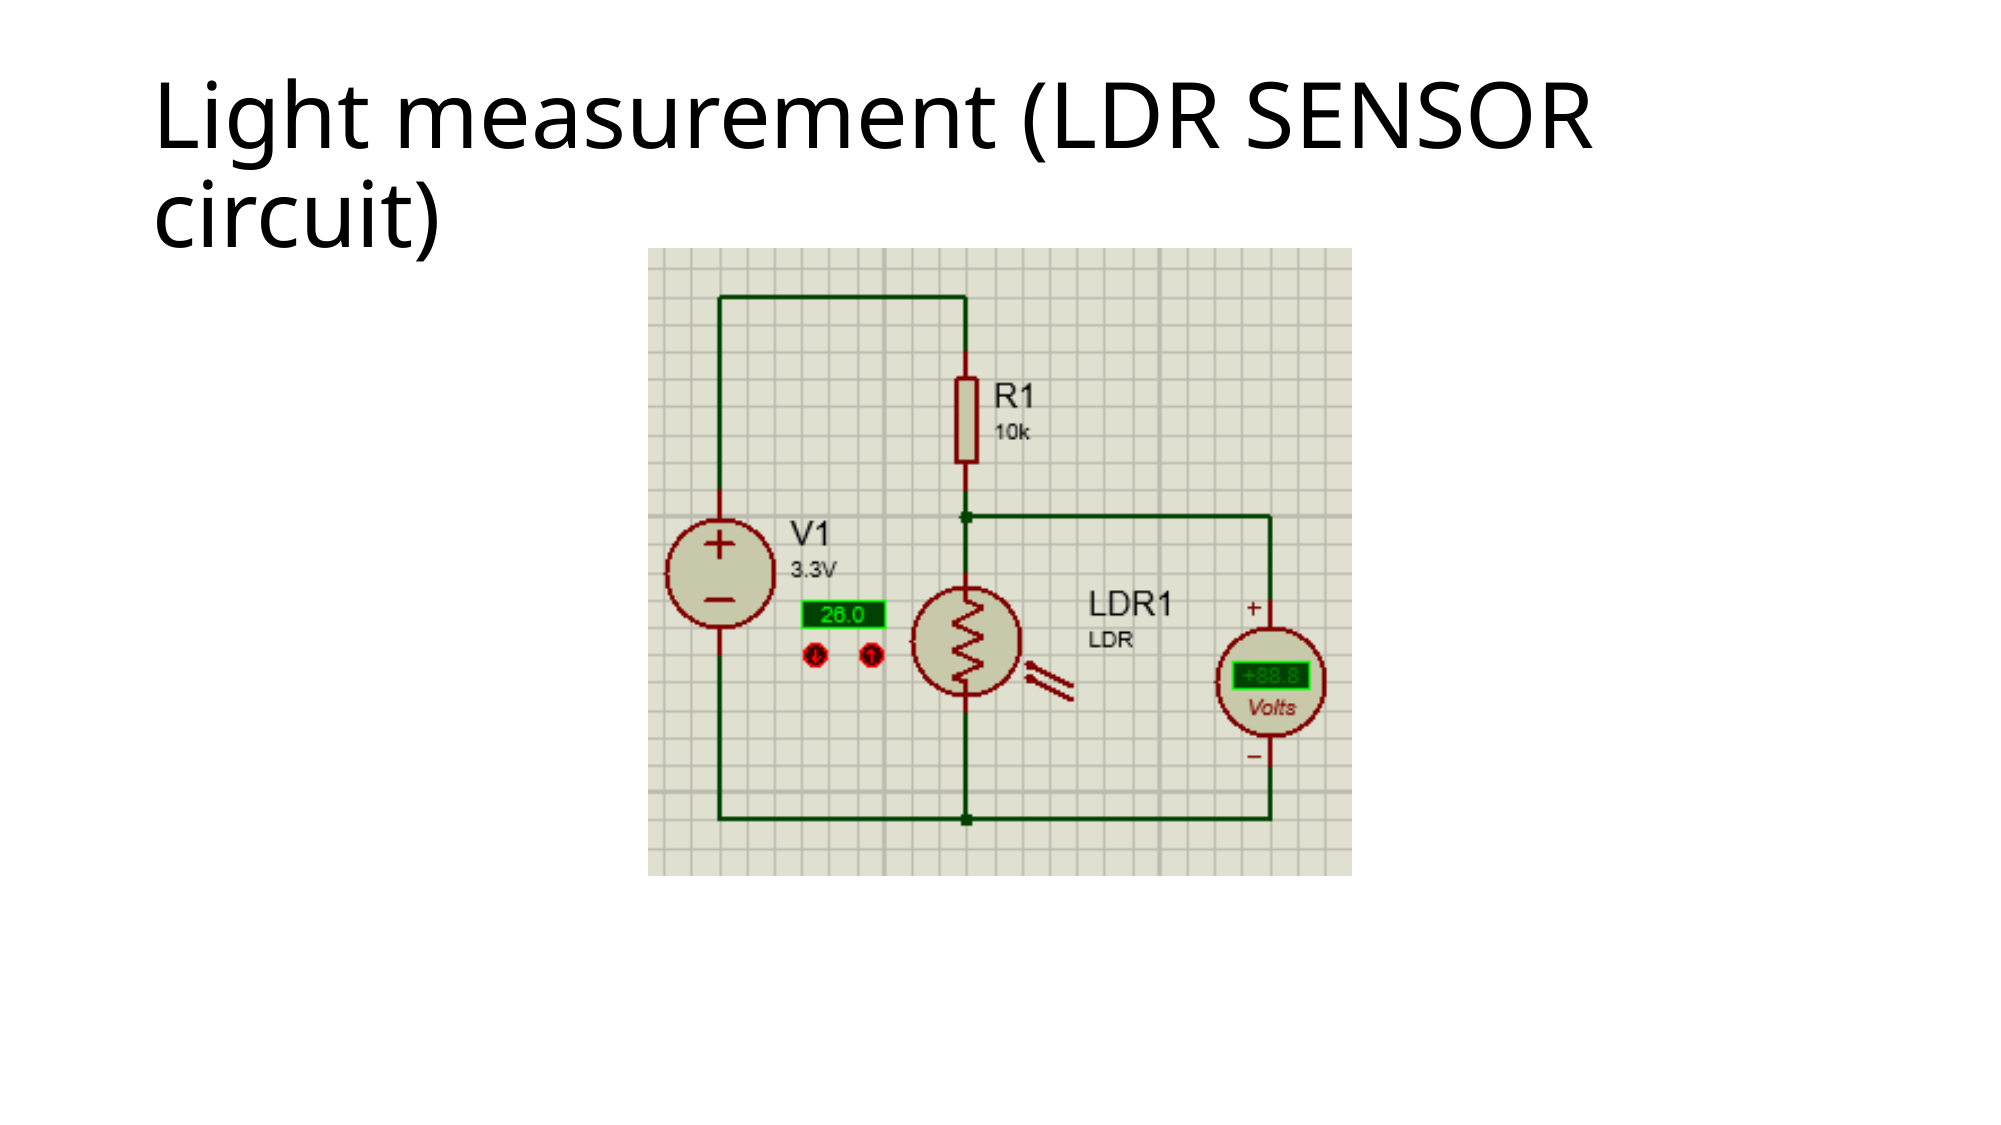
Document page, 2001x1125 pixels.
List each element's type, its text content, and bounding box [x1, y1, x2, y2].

picture [648, 248, 1352, 876]
title Light measurement (LDR SENSOR circuit) [137, 59, 1863, 278]
